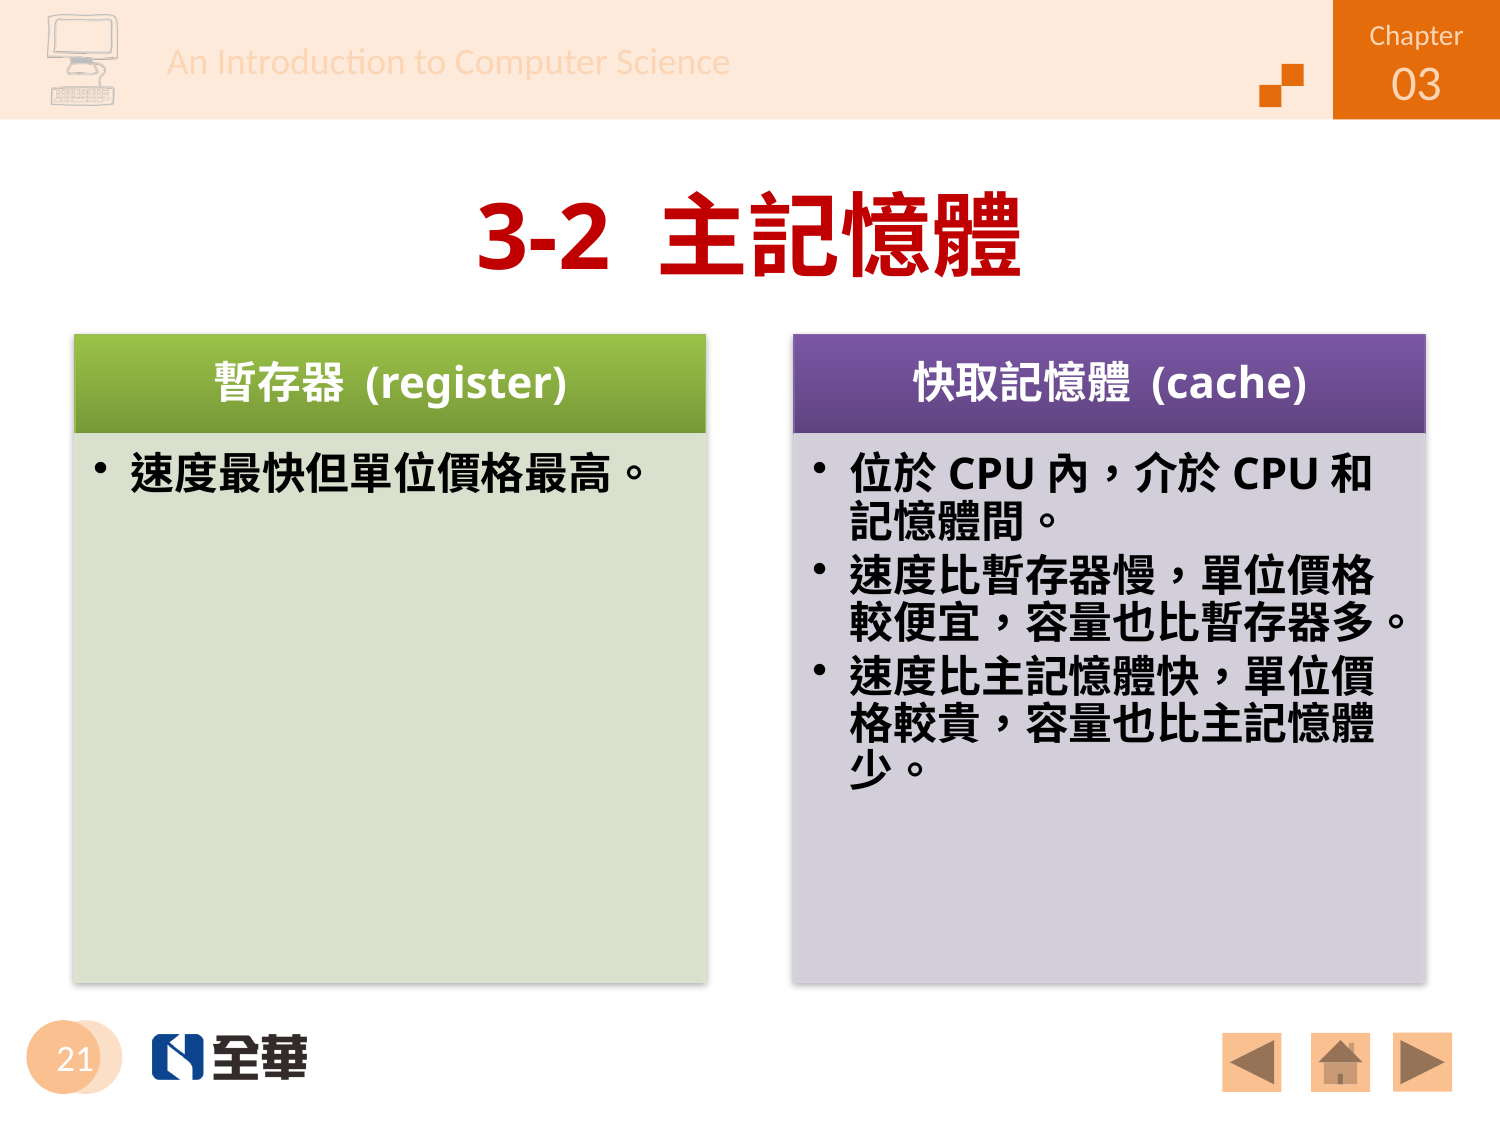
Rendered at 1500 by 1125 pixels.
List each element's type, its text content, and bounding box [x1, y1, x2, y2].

title 3-2 主記憶體 [75, 138, 1425, 310]
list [74, 311, 1426, 1006]
picture [152, 1034, 307, 1080]
picture [47, 14, 118, 106]
